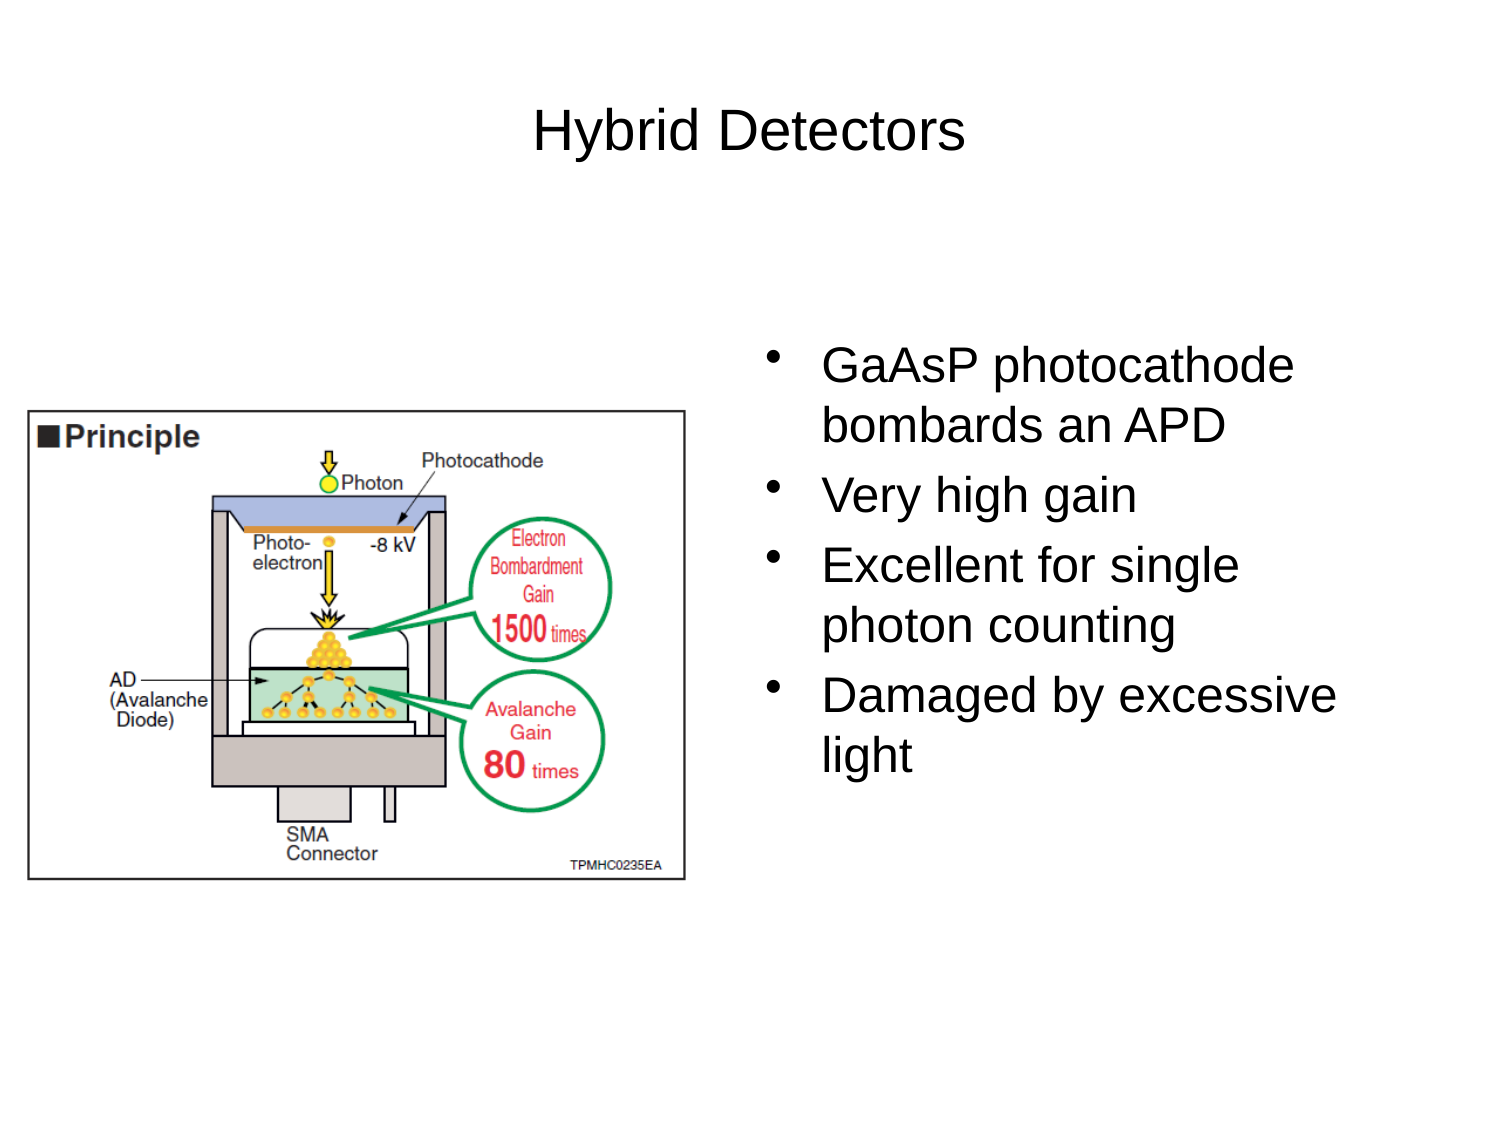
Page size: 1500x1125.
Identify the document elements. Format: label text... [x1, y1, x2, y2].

title Hybrid Detectors [112, 64, 1388, 190]
picture [15, 400, 697, 895]
list GaAsP photocathode bombards an APD Very high gain Excellent for single photon counting Damaged by excessive light [749, 324, 1388, 1001]
